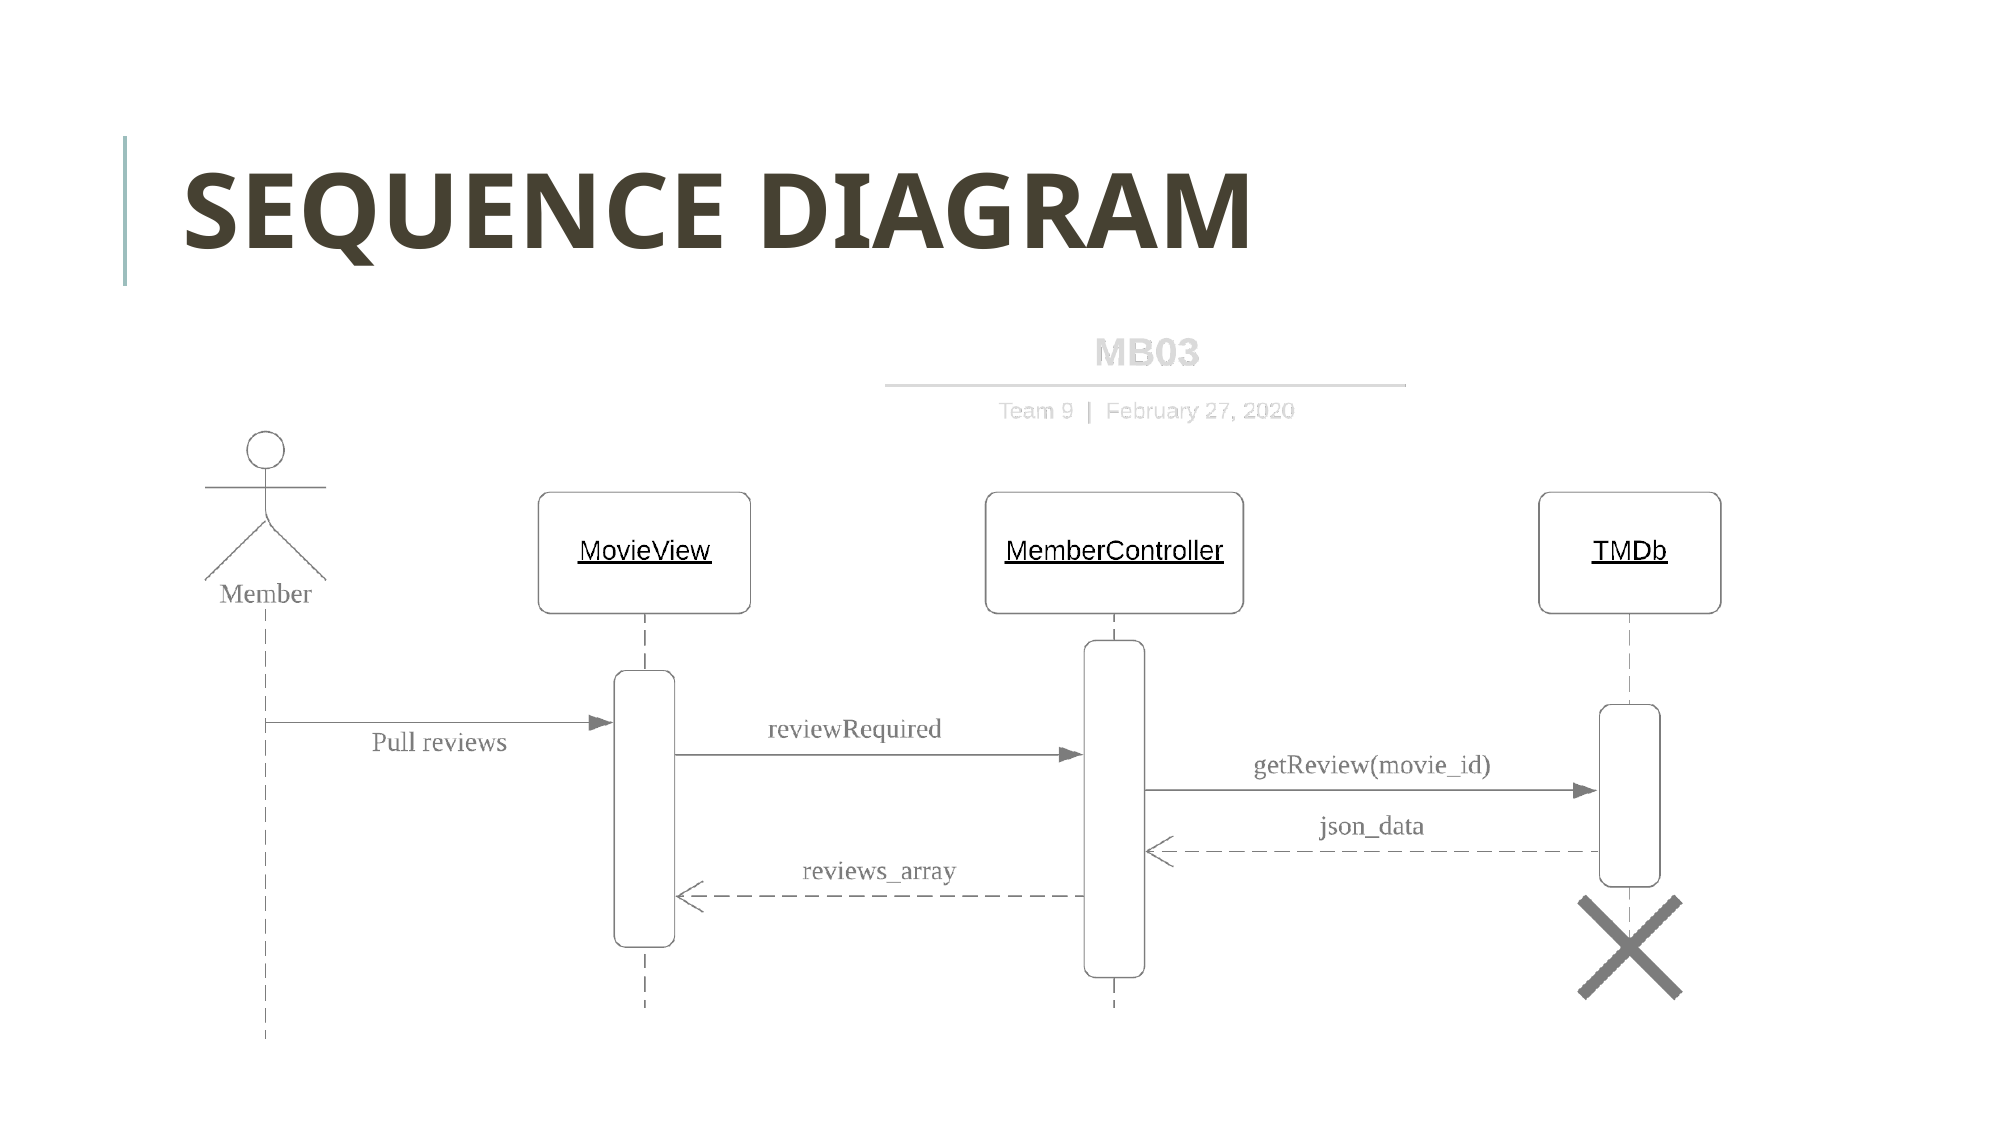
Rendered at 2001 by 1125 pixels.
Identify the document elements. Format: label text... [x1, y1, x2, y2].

title SEQUENCE DIAGRAM [168, 96, 1763, 310]
picture [149, 313, 1781, 1099]
